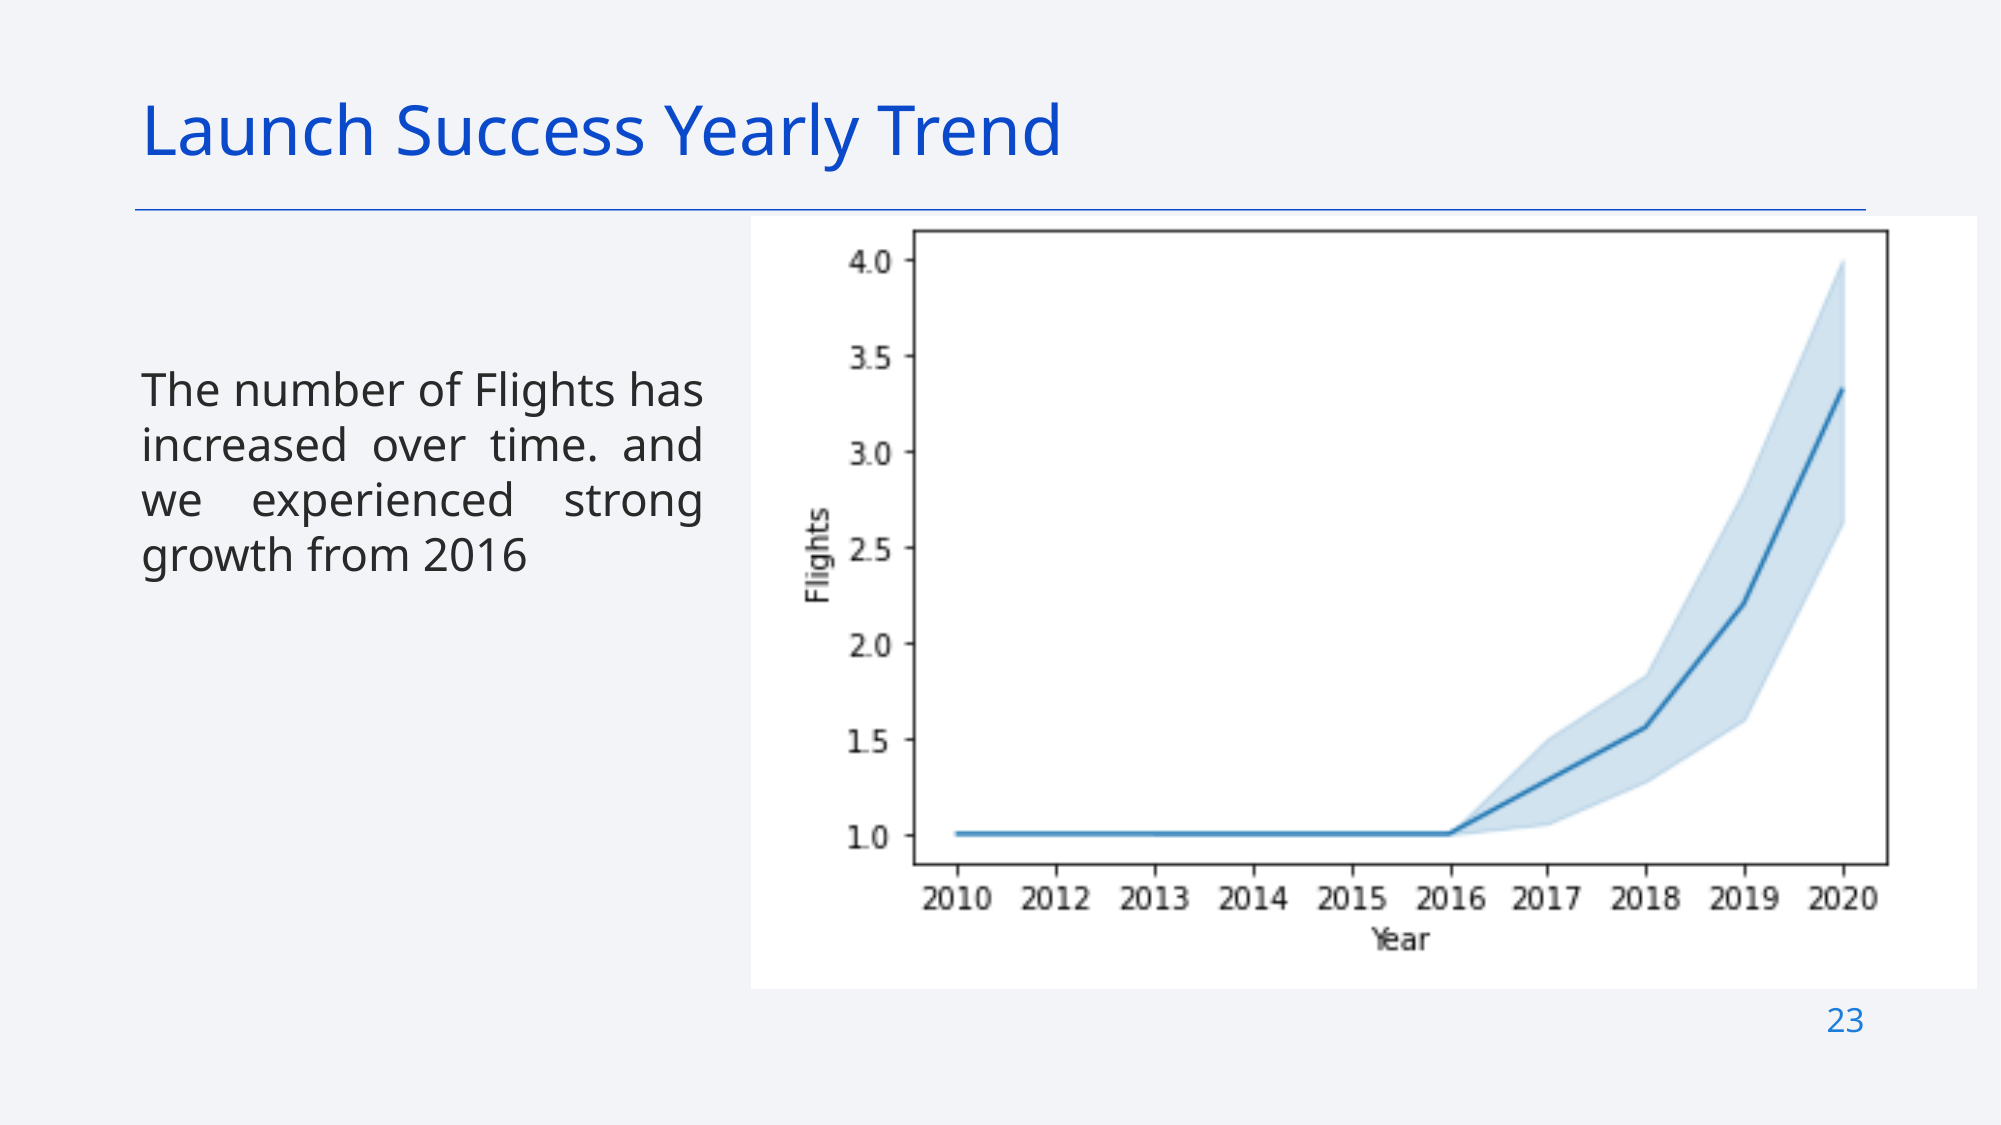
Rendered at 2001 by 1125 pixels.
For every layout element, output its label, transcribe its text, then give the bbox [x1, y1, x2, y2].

picture [0, 0, 2001, 1125]
slide_number 23 [1429, 989, 1880, 1055]
text_box Launch Success Yearly Trend [126, 88, 1852, 179]
list The number of Flights has increased over time. and we experienced strong growth from 2016 [126, 353, 720, 631]
